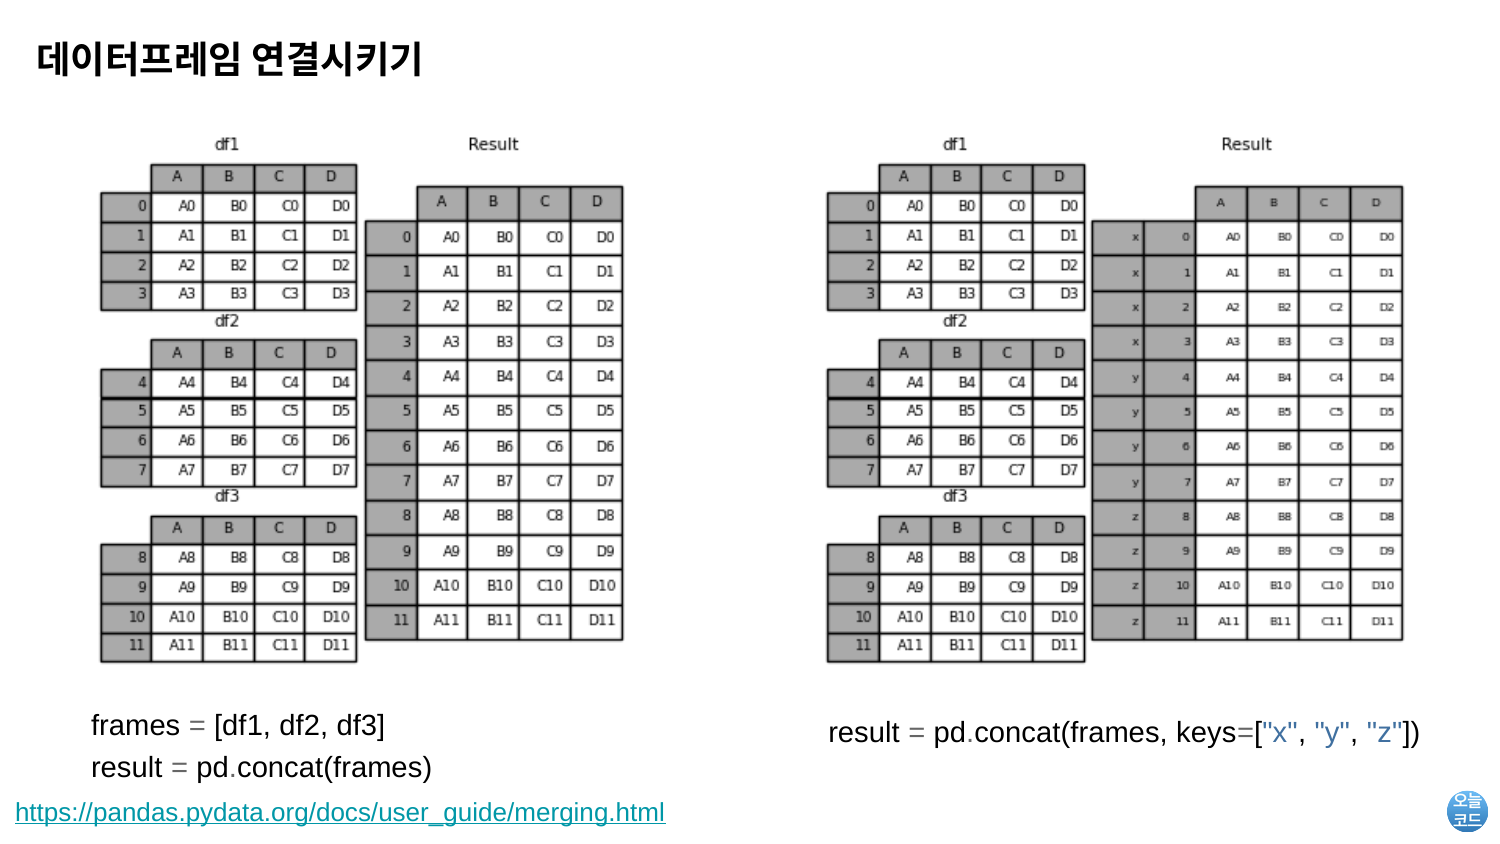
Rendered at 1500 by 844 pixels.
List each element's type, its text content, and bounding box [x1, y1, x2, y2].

picture [1447, 778, 1500, 844]
title https://pandas.pydata.org/docs/user_guide/merging.html [0, 778, 1447, 844]
title 데이터프레임 연결시키기 [21, 11, 1487, 106]
picture [71, 104, 650, 692]
text_box frames = [df1, df2, df3] result = pd.concat(frames) [76, 699, 569, 798]
picture [796, 104, 1433, 692]
text_box result = pd.concat(frames, keys=["x", "y", "z"]) [796, 690, 1454, 763]
